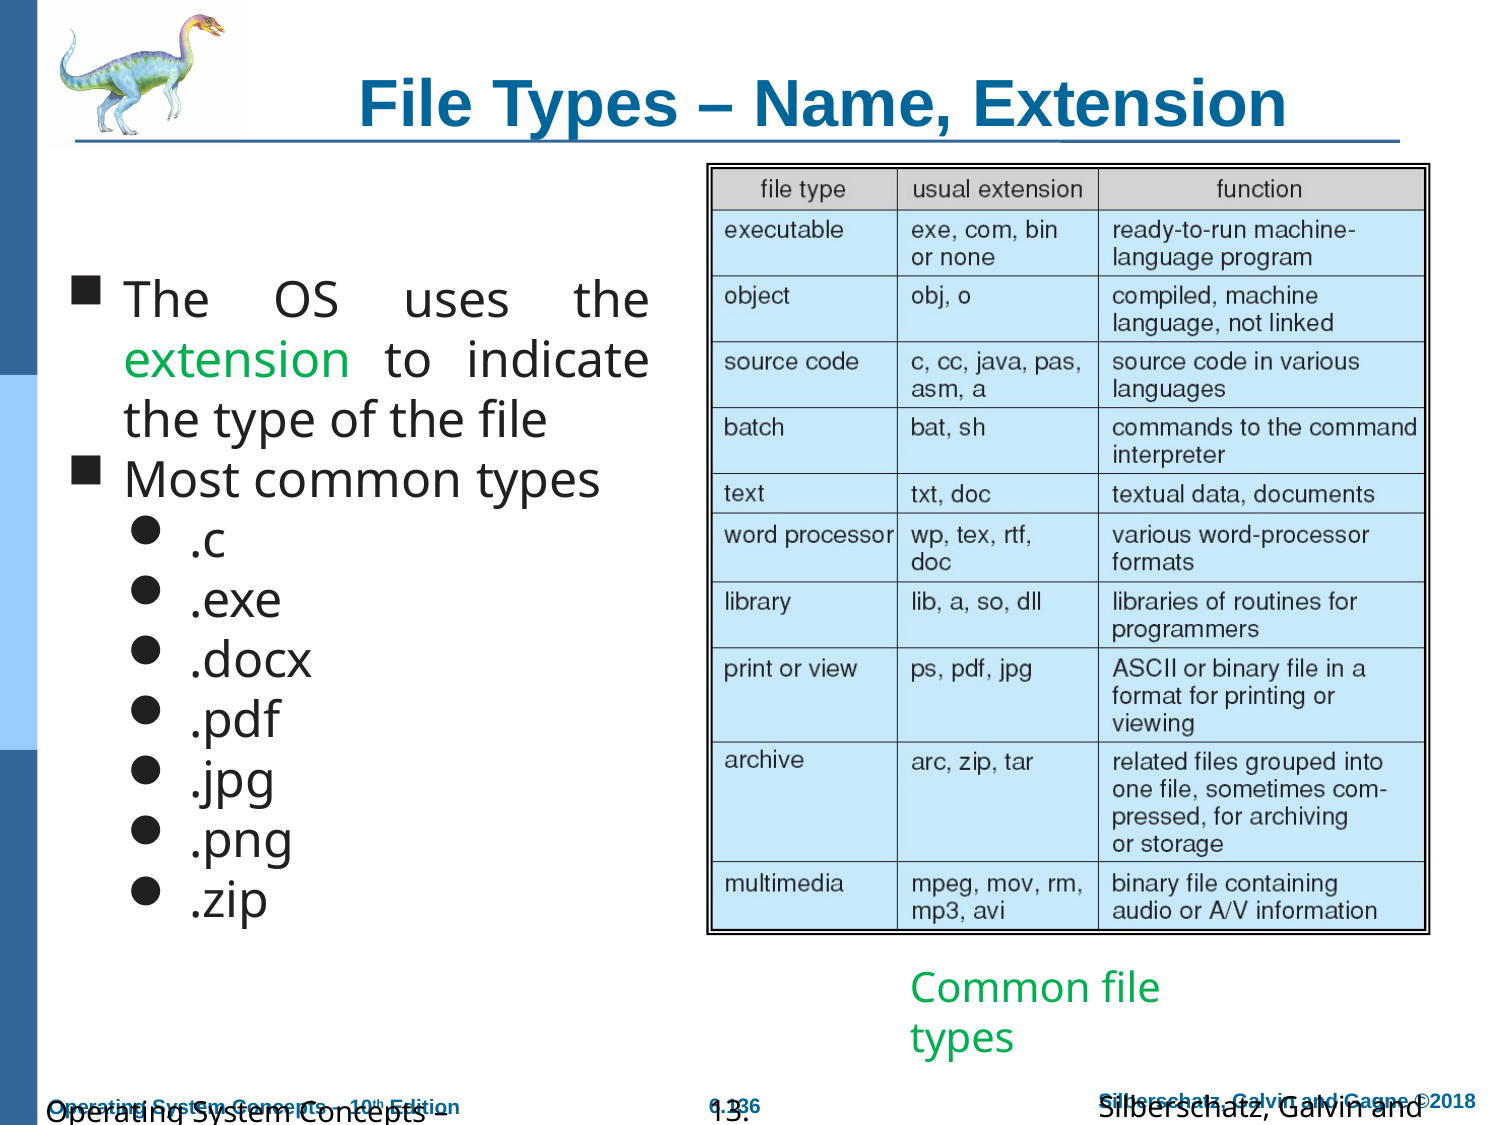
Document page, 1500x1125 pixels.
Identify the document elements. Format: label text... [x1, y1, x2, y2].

slide_number Silberschatz, Galvin and Gagne ©2018 [1096, 1087, 1478, 1125]
title File Types – Name, Extension [75, 0, 1425, 141]
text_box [706, 162, 1431, 936]
footer Operating System Concepts – 10th Edition [43, 1093, 461, 1125]
slide_number 13.136 [707, 1092, 770, 1125]
text_box Common file types [907, 958, 1227, 1061]
text_box The OS uses the extension to indicate the type of the file Most common types .c .exe .docx .pdf .jpg .png .zip [65, 265, 652, 928]
picture [46, 0, 243, 149]
